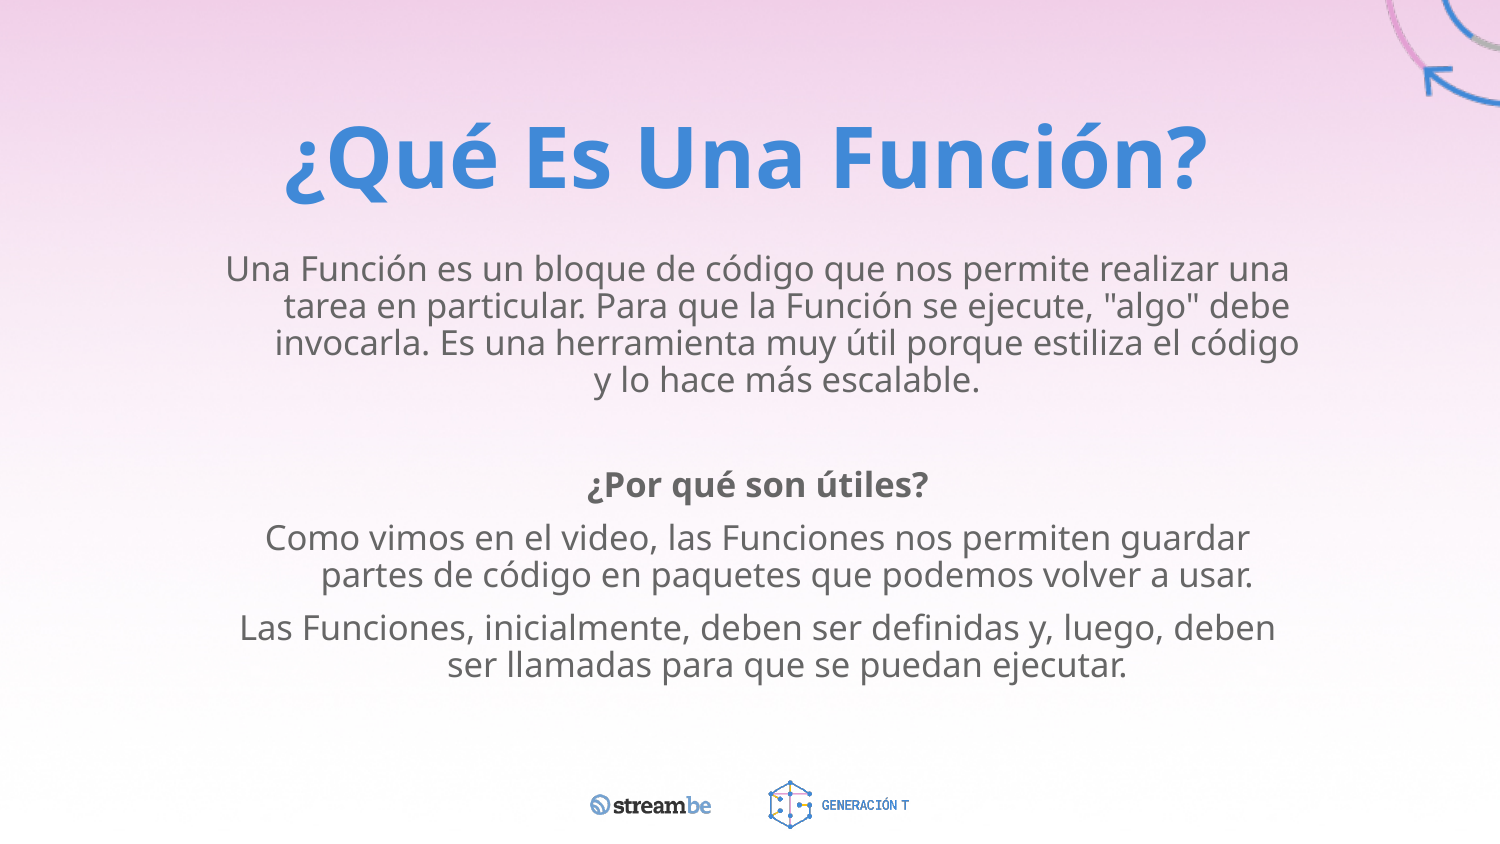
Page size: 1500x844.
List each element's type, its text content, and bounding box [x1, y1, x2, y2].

title ¿Qué Es Una Función? [184, 62, 1310, 213]
subtitle Una Función es un bloque de código que nos permite realizar una tarea en particular. Para que la Función se ejecute, "algo" debe invocarla. Es una herramienta muy útil porque estiliza el código y lo hace más escalable. ¿Por qué son útiles? Como vimos en el video, las Funciones nos permiten guardar partes de código en paquetes que podemos volver a usar. Las Funciones, inicialmente, deben ser definidas y, luego, deben ser llamadas para que se puedan ejecutar. [187, 245, 1313, 694]
picture [0, 0, 1500, 844]
